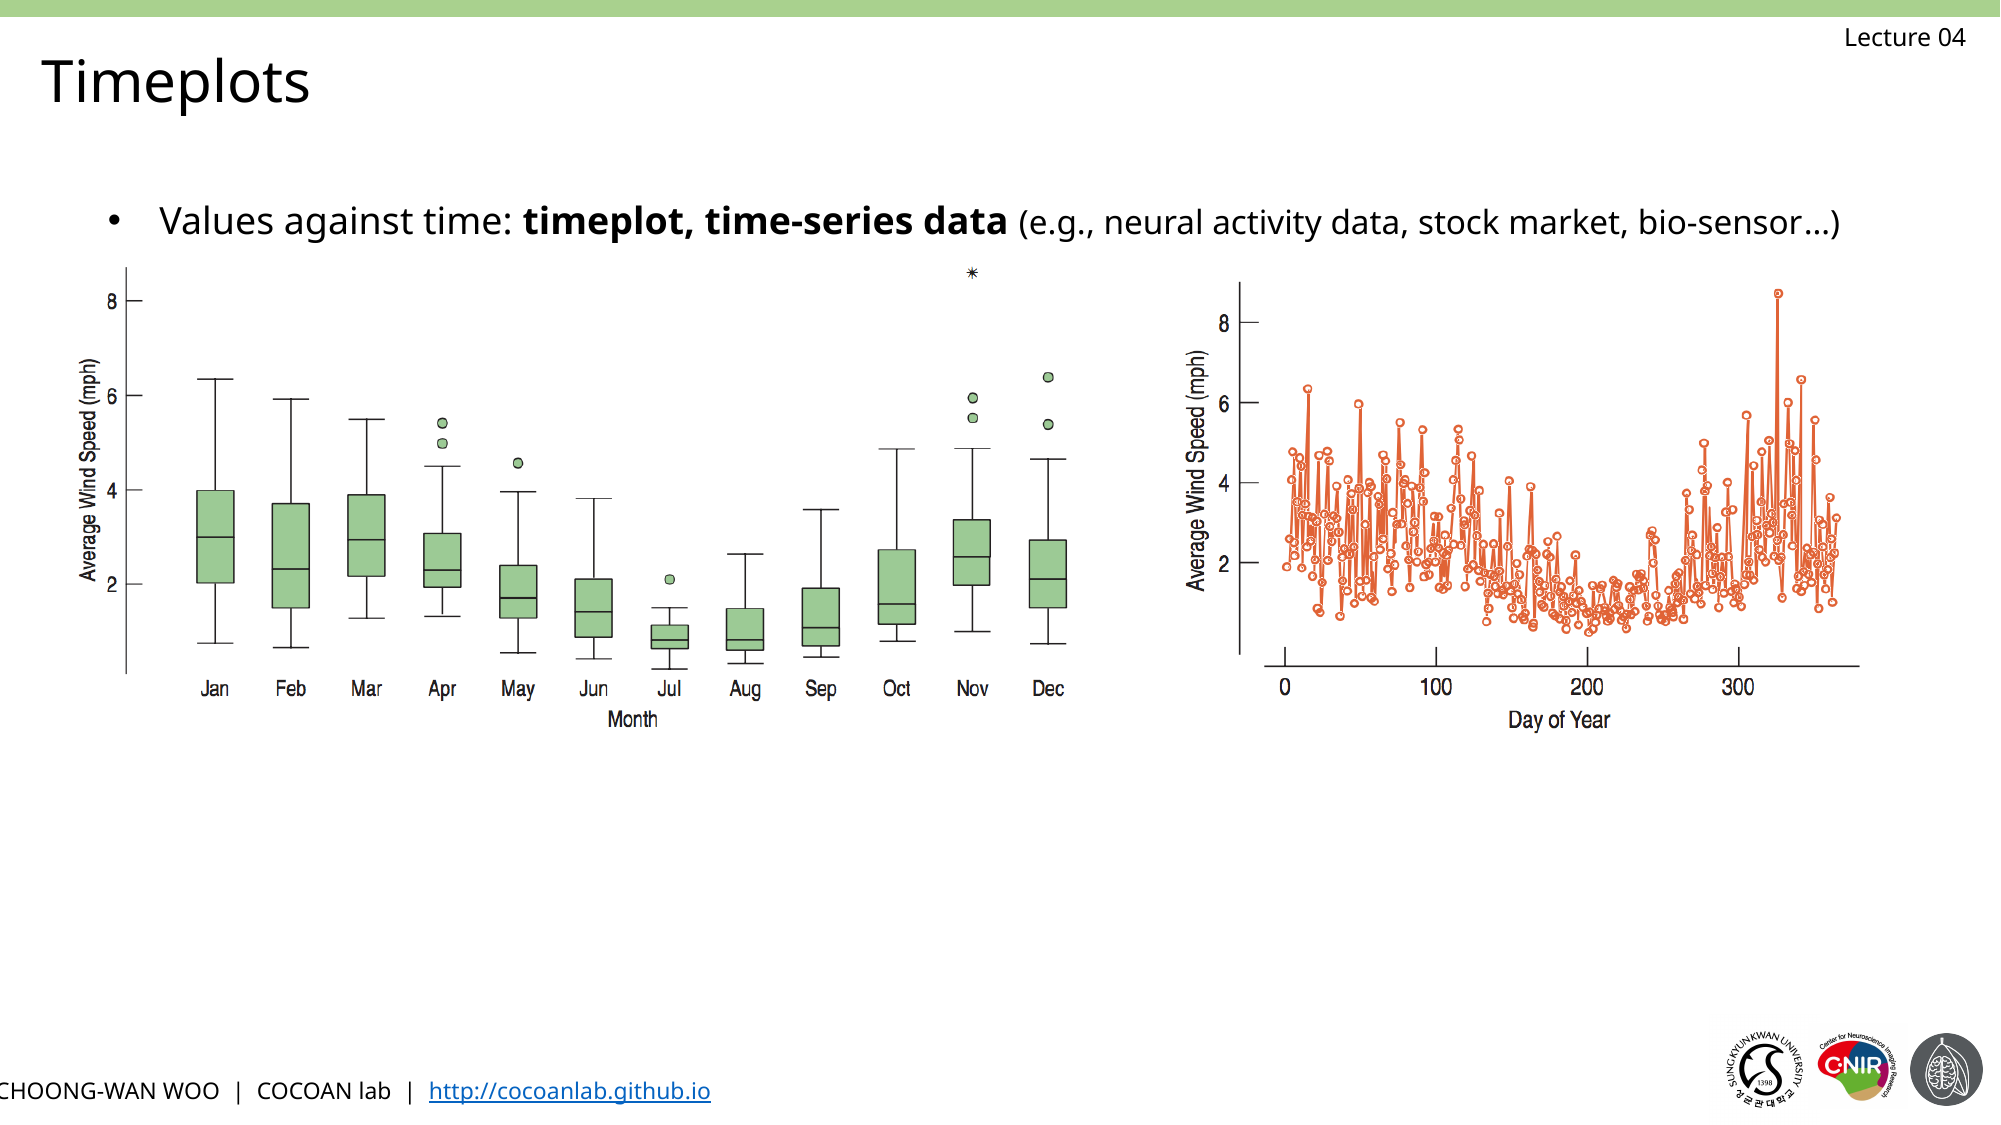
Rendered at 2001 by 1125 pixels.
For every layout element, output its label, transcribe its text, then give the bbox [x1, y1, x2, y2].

picture [58, 254, 1104, 744]
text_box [1709, 1014, 1983, 1125]
picture [1172, 267, 1872, 744]
text_box Values against time: timeplot, time-series data (e.g., neural activity data, stock market, bio-sensor…) [93, 162, 1864, 249]
text_box Timeplots [27, 36, 327, 122]
text_box CHOONG-WAN WOO | COCOAN lab | http://cocoanlab.github.io [0, 1069, 727, 1116]
text_box Lecture 04 [1623, 13, 2000, 59]
text_box [0, 0, 2000, 18]
